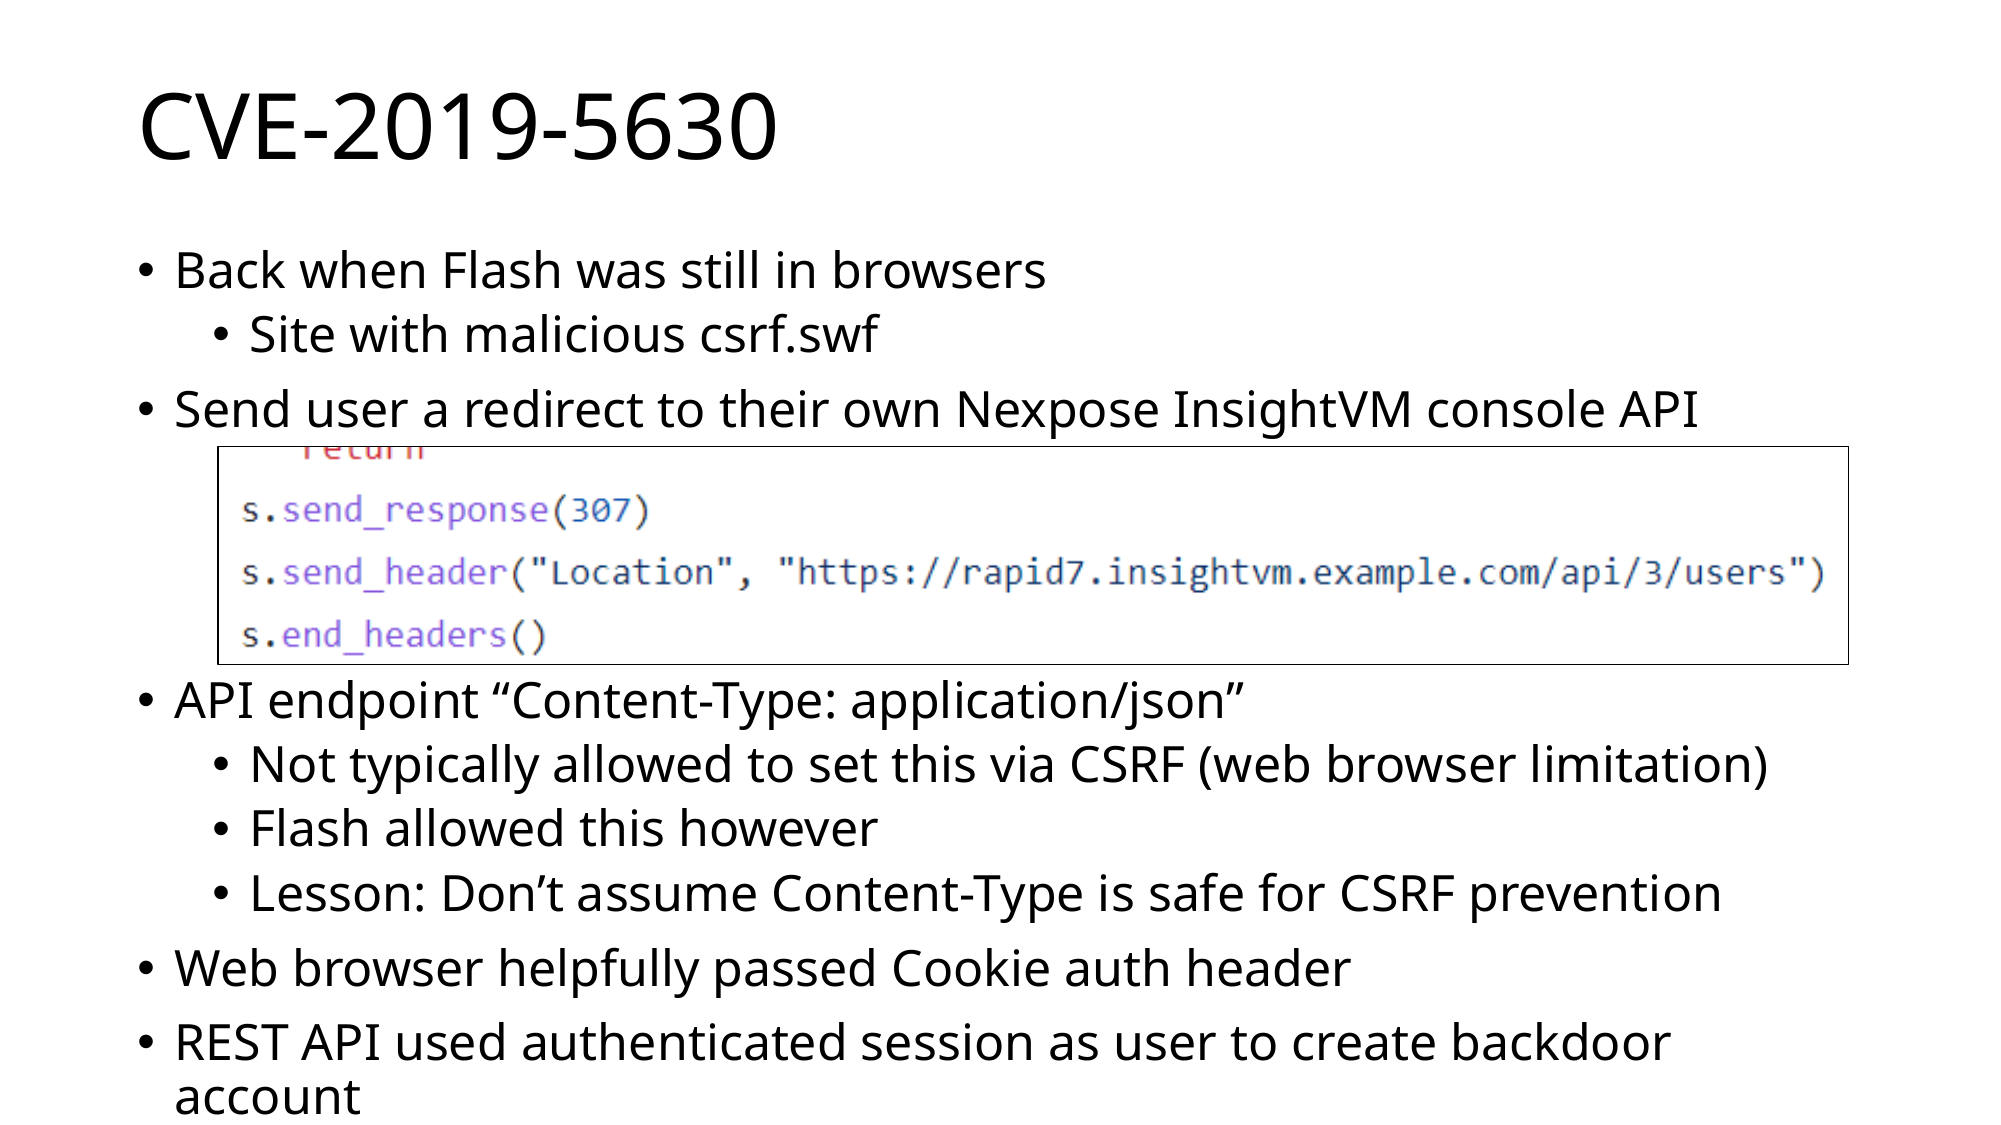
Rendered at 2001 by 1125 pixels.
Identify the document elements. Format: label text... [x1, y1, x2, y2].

list Back when Flash was still in browsers Site with malicious csrf.swf Send user a redirect to their own Nexpose InsightVM console API API endpoint “Content-Type: application/json” Not typically allowed to set this via CSRF (web browser limitation) Flash allowed this however Lesson: Don’t assume Content-Type is safe for CSRF prevention Web browser helpfully passed Cookie auth header REST API used authenticated session as user to create backdoor account [137, 224, 1863, 1125]
picture [218, 446, 1849, 665]
title CVE-2019-5630 [137, 59, 1863, 224]
